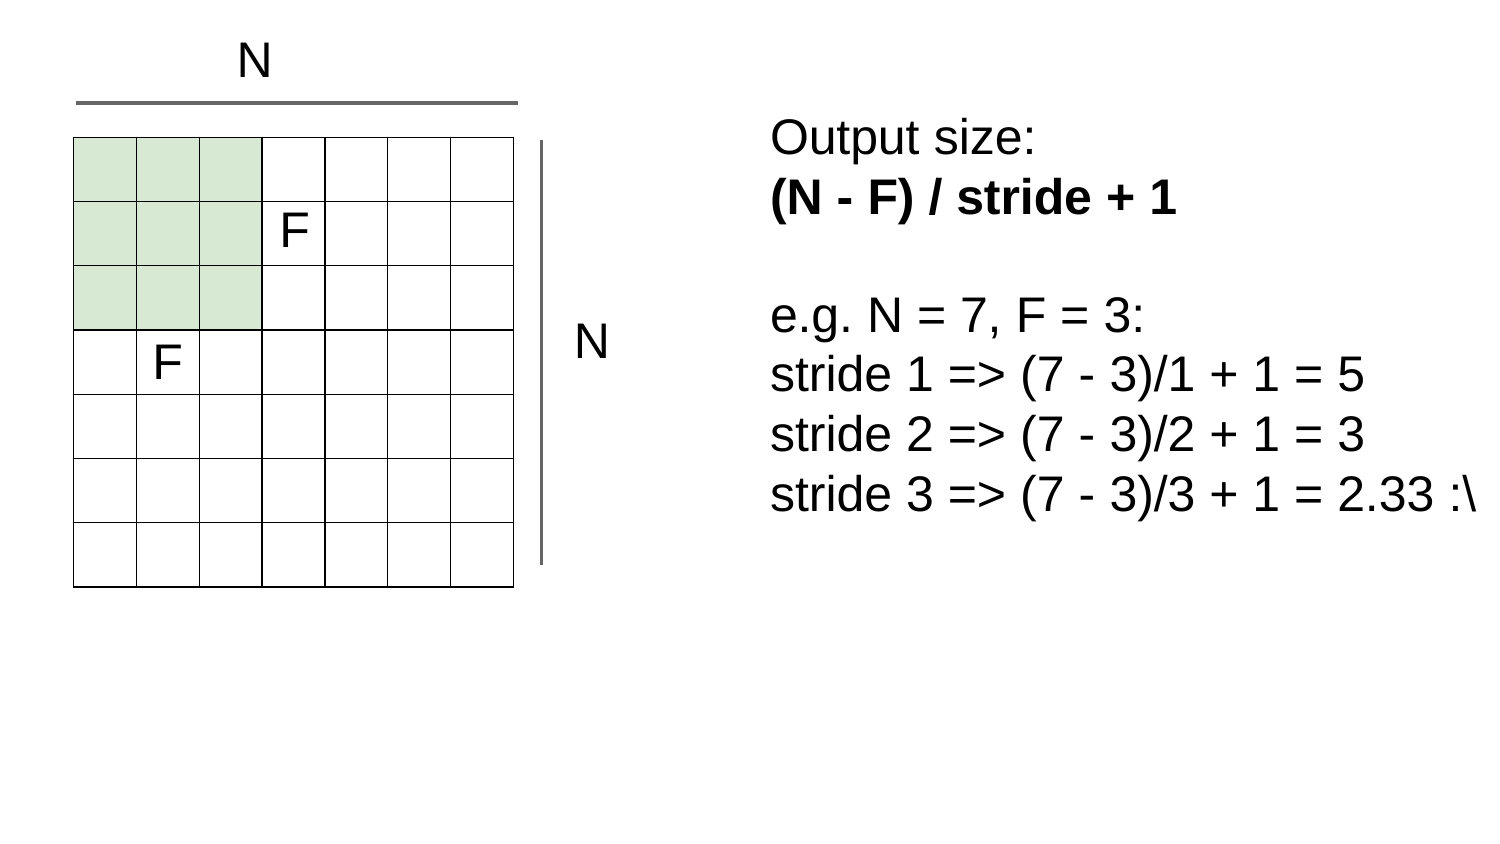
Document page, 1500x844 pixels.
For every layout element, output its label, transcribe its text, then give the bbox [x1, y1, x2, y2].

table_header [388, 138, 450, 201]
table_cell F [137, 331, 199, 394]
table_header [74, 138, 136, 201]
text_box e.g. N = 7, F = 3: stride 1 => (7 - 3)/1 + 1 = 5 stride 2 => (7 - 3)/2 + 1 = 3 stride 3 => (7 - 3)/3 + 1 = 2.33 :\ [767, 280, 1478, 521]
table_cell [263, 395, 324, 458]
table_cell [200, 331, 261, 394]
table_cell [388, 523, 450, 586]
table_cell [326, 395, 387, 458]
table_cell [388, 459, 450, 522]
table_cell [451, 331, 513, 394]
table_cell [388, 266, 450, 329]
table_cell [137, 459, 199, 522]
table_cell [137, 266, 199, 329]
table_cell [200, 395, 261, 458]
text_box Output size: (N - F) / stride + 1 [767, 102, 1179, 225]
table_cell [74, 395, 136, 458]
table_cell [326, 523, 387, 586]
table_cell [388, 395, 450, 458]
table_cell [74, 202, 136, 265]
table_cell [451, 523, 513, 586]
table_cell [137, 395, 199, 458]
table_cell [326, 266, 387, 329]
table_cell [326, 459, 387, 522]
table_cell [388, 202, 450, 265]
table_cell [451, 395, 513, 458]
table_cell [451, 459, 513, 522]
table_cell [263, 523, 324, 586]
table_cell [74, 459, 136, 522]
table_cell [200, 266, 261, 329]
text_box N [234, 24, 275, 87]
table_header [326, 138, 387, 201]
table_cell [263, 266, 324, 329]
table_header [200, 138, 261, 201]
table_cell [451, 266, 513, 329]
table_cell [326, 331, 387, 394]
table_cell [137, 202, 199, 265]
table_cell [74, 523, 136, 586]
table_cell F [263, 202, 324, 265]
table_cell [137, 523, 199, 586]
table_cell [263, 459, 324, 522]
table_cell [326, 202, 387, 265]
table_cell [200, 459, 261, 522]
text_box N [571, 306, 613, 369]
table_cell [263, 331, 324, 394]
table_header [137, 138, 199, 201]
table_cell [200, 202, 261, 265]
table_cell [200, 523, 261, 586]
table_header [451, 138, 513, 201]
table_header [263, 138, 324, 201]
table_cell [74, 331, 136, 394]
table_cell [388, 331, 450, 394]
table_cell [74, 266, 136, 329]
table_cell [451, 202, 513, 265]
